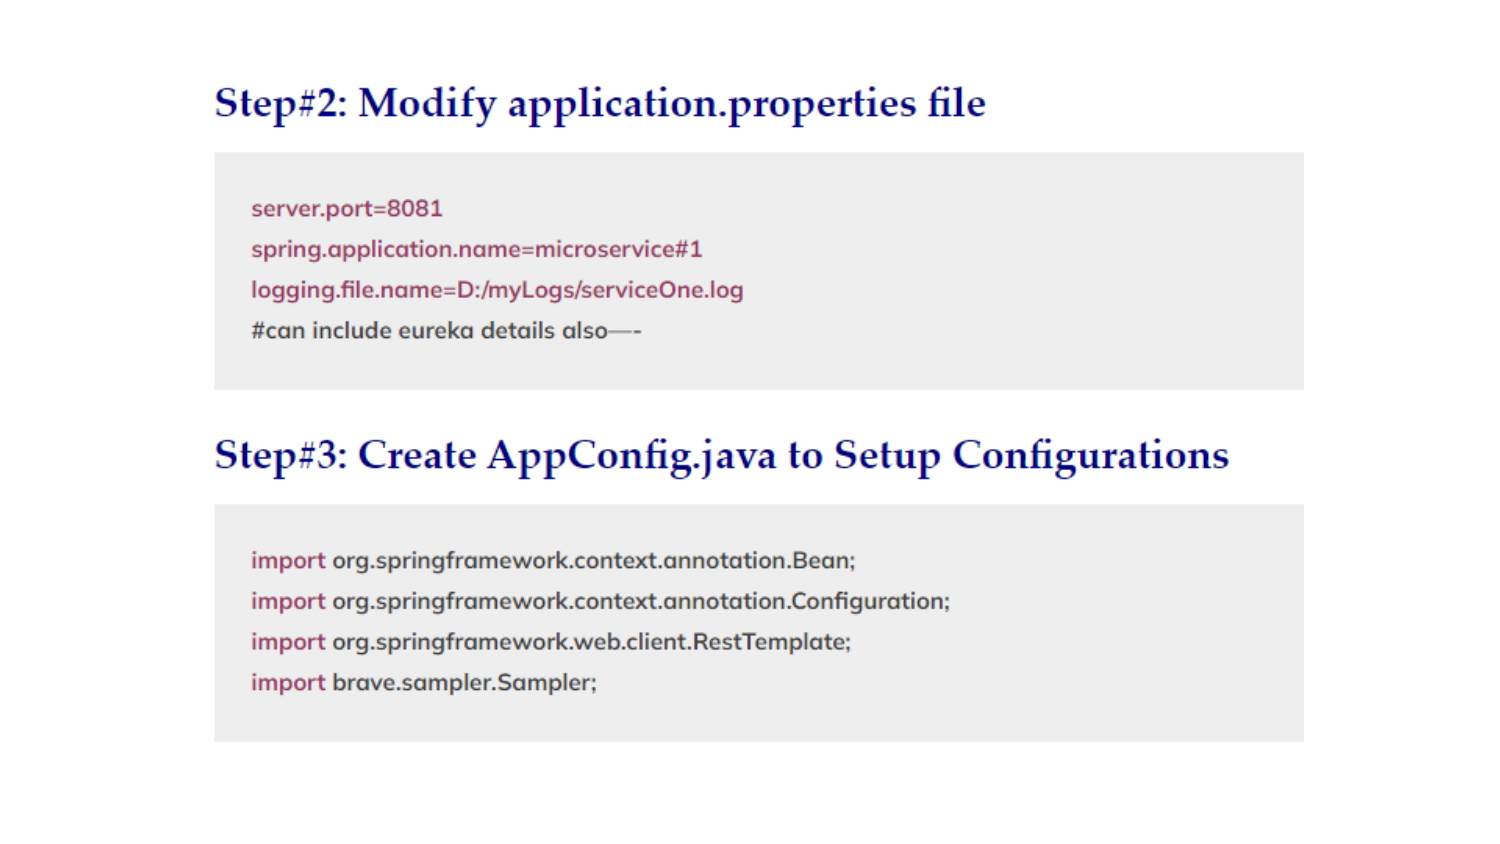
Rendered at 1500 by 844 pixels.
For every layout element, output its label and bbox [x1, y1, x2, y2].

picture [195, 68, 1305, 776]
